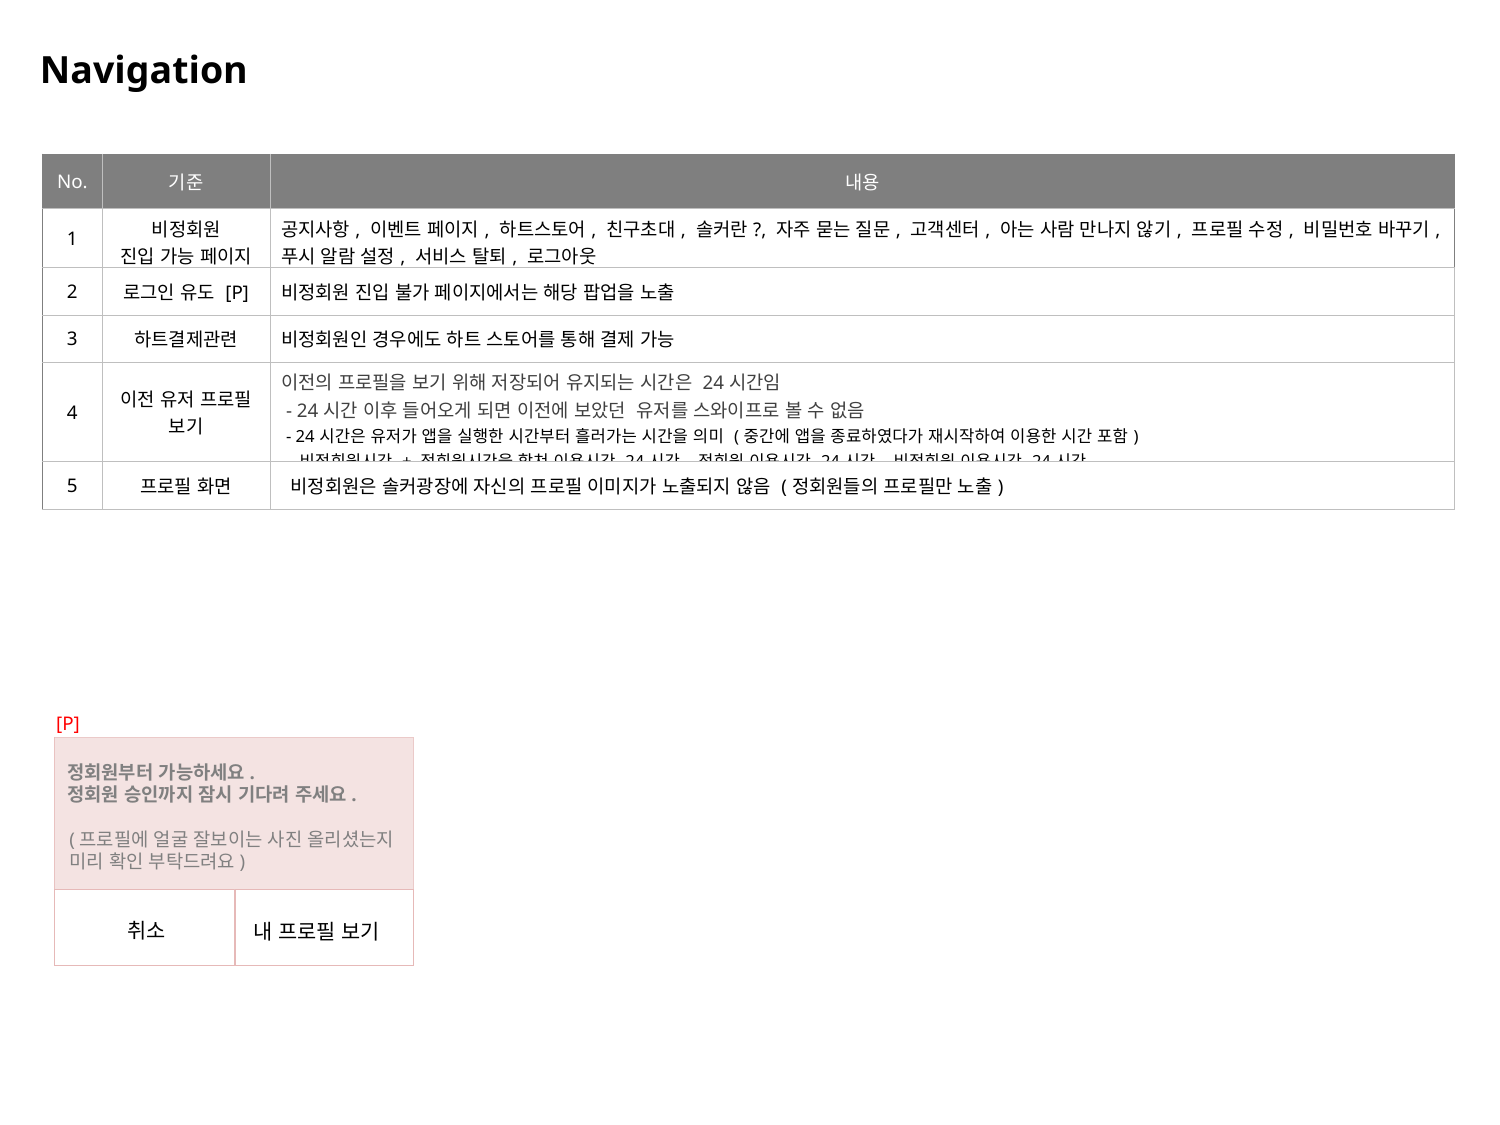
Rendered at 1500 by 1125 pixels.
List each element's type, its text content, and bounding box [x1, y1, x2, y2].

table_cell 4 [43, 363, 102, 461]
text_box [53, 735, 416, 753]
table_cell 2 [43, 268, 102, 315]
table_cell 공지사항, 이벤트 페이지, 하트스토어, 친구초대, 솔커란?, 자주 묻는 질문, 고객센터, 아는 사람 만나지 않기, 프로필 수정, 비밀번호 바꾸기, 푸시 알람 설정, 서비스 탈퇴, 로그아웃 [271, 209, 1454, 267]
text_box [P] [41, 704, 120, 742]
text_box [233, 887, 416, 967]
text_box [53, 813, 416, 887]
table_cell 프로필 화면 [103, 462, 270, 509]
table_header 내용 [271, 155, 1454, 208]
table_header 기준 [103, 155, 270, 208]
table_cell 비정회원은 솔커광장에 자신의 프로필 이미지가 노출되지 않음 (정회원들의 프로필만 노출) [271, 462, 1454, 509]
table_cell 로그인 유도 [P] [103, 268, 270, 315]
table_cell 1 [43, 209, 102, 267]
table_header No. [43, 155, 102, 208]
text_box (프로필에 얼굴 잘보이는 사진 올리셨는지 미리 확인 부탁드려요) [54, 820, 411, 880]
text_box 정회원부터 가능하세요. 정회원 승인까지 잠시 기다려 주세요. [52, 753, 431, 813]
text_box [52, 887, 233, 967]
table_cell 비정회원 진입 불가 페이지에서는 해당 팝업을 노출 [271, 268, 1454, 315]
table_cell 5 [43, 462, 102, 509]
table_cell 하트결제관련 [103, 316, 270, 362]
table_cell 비정회원 진입 가능 페이지 [103, 209, 270, 267]
text_box Navigation [25, 38, 263, 99]
table_cell 이전의 프로필을 보기 위해 저장되어 유지되는 시간은 24시간임 - 24시간 이후 들어오게 되면 이전에 보았던 유저를 스와이프로 볼 수 없음 - 24시간은 유저가 앱을 실행한 시간부터 흘러가는 시간을 의미 (중간에 앱을 종료하였다가 재시작하여 이용한 시간 포함) - 비정회원시간 + 정회원시간을 합쳐 이용시간 24시간, 정회원 이용시간 24시간, 비정회원 이용시간 24시간 [271, 363, 1454, 461]
table_cell 이전 유저 프로필 보기 [103, 363, 270, 461]
text_box 내 프로필 보기 [238, 911, 411, 952]
table_cell 3 [43, 316, 102, 362]
table_cell 비정회원인 경우에도 하트 스토어를 통해 결제 가능 [271, 316, 1454, 362]
